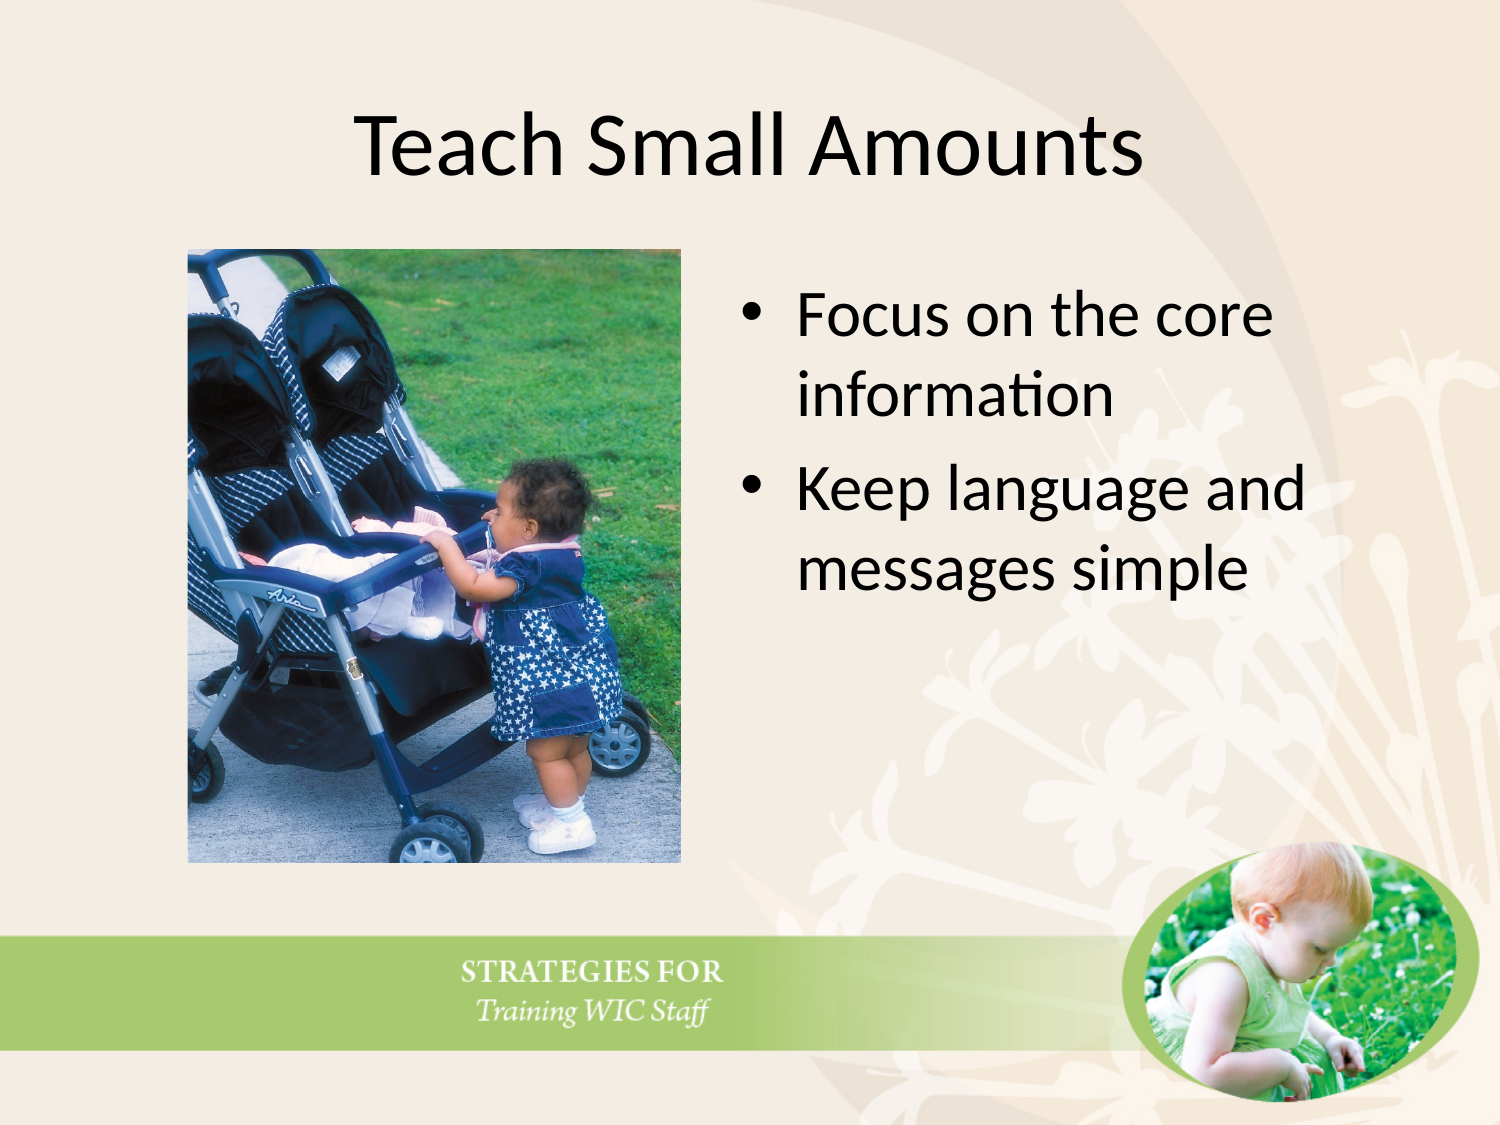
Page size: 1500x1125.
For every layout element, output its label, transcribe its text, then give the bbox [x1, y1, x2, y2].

list Focus on the core information Keep language and messages simple [725, 262, 1425, 1005]
picture [0, 0, 1500, 1125]
title Teach Small Amounts [75, 45, 1425, 233]
